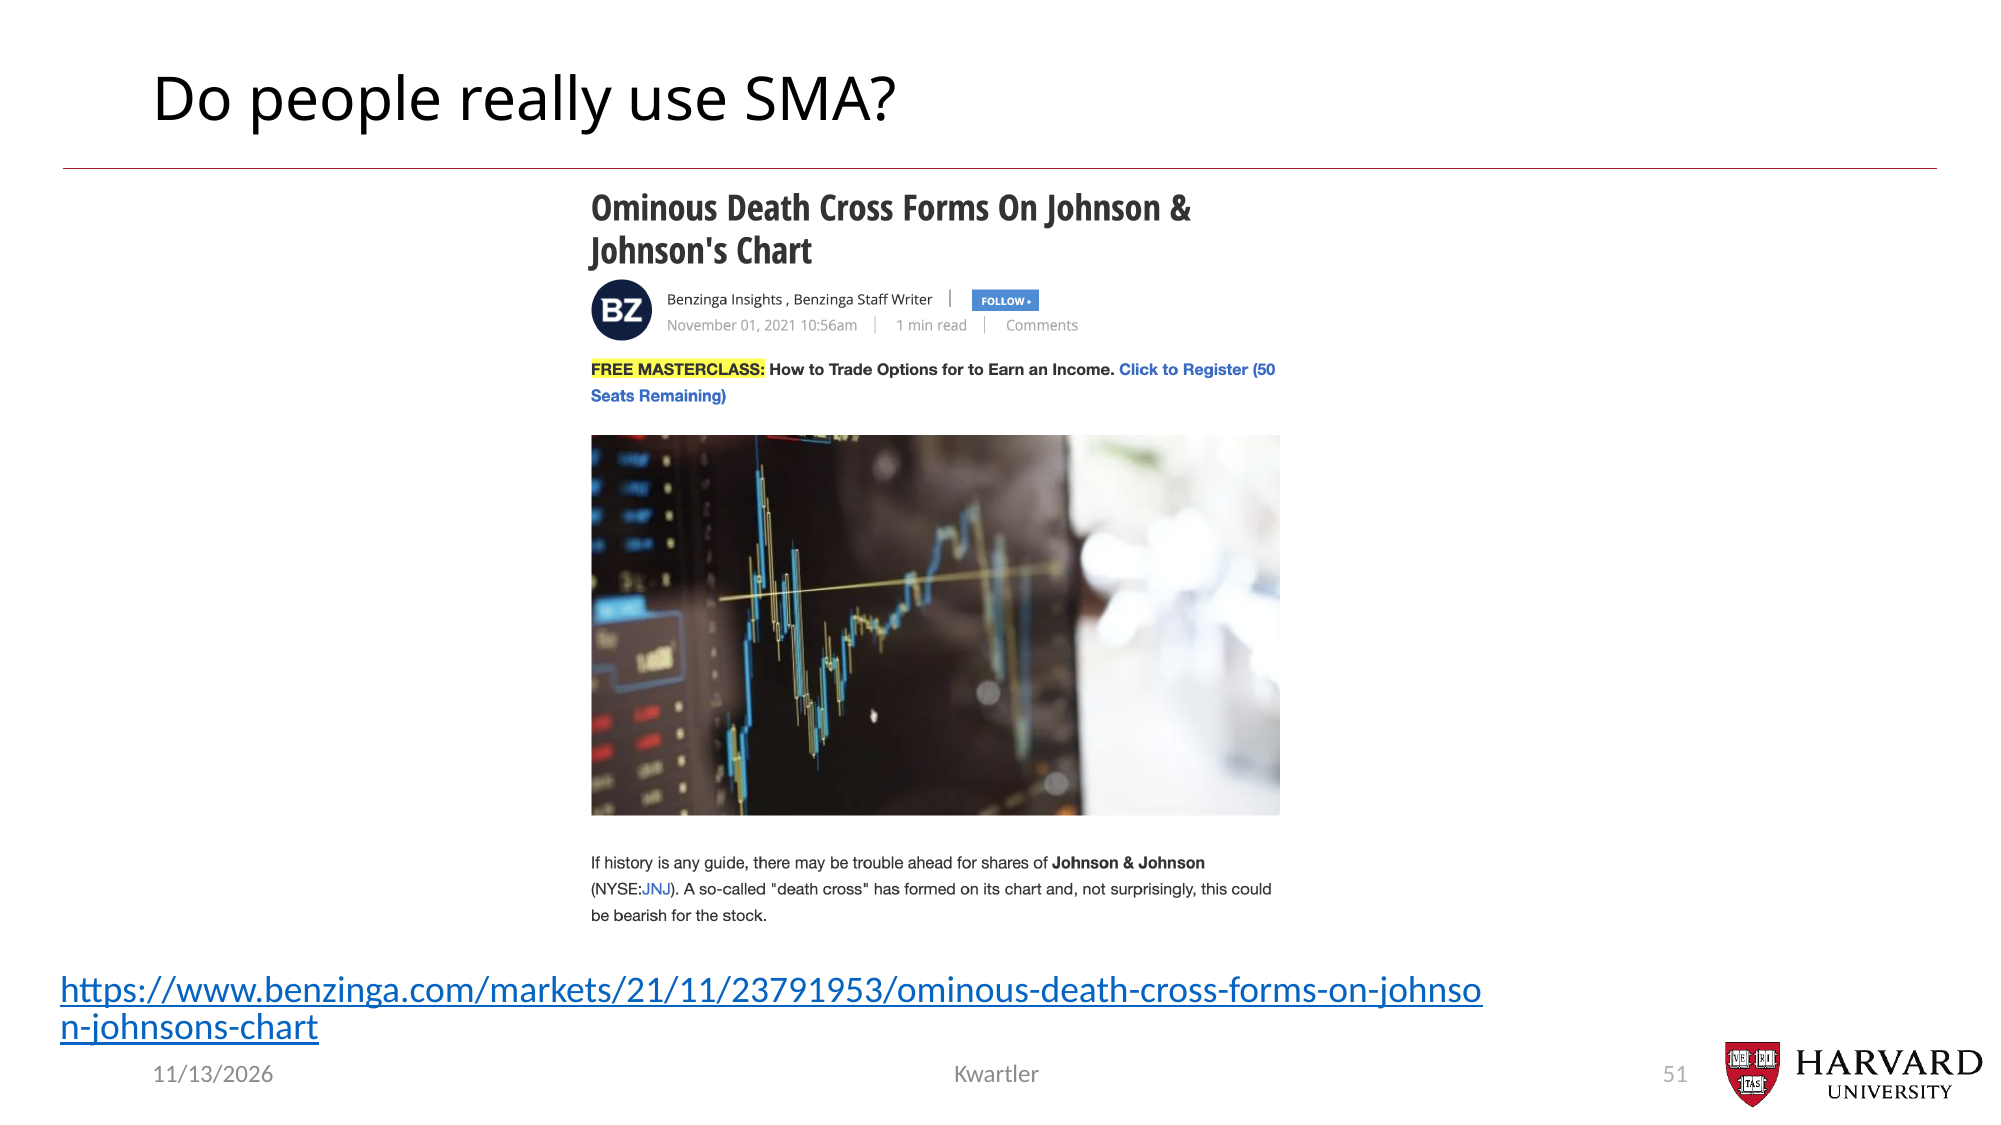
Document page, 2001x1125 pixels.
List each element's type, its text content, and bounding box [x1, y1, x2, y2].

title Do people really use SMA? [137, 59, 1863, 142]
footer Kwartler [662, 1042, 1338, 1103]
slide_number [137, 1062, 588, 1103]
picture [587, 191, 1280, 934]
slide_number 51 [1375, 1042, 1704, 1103]
picture [1703, 1024, 2001, 1125]
text_box https://www.benzinga.com/markets/21/11/23791953/ominous-death-cross-forms-on-johnson-johnsons-chart [45, 957, 1512, 1062]
